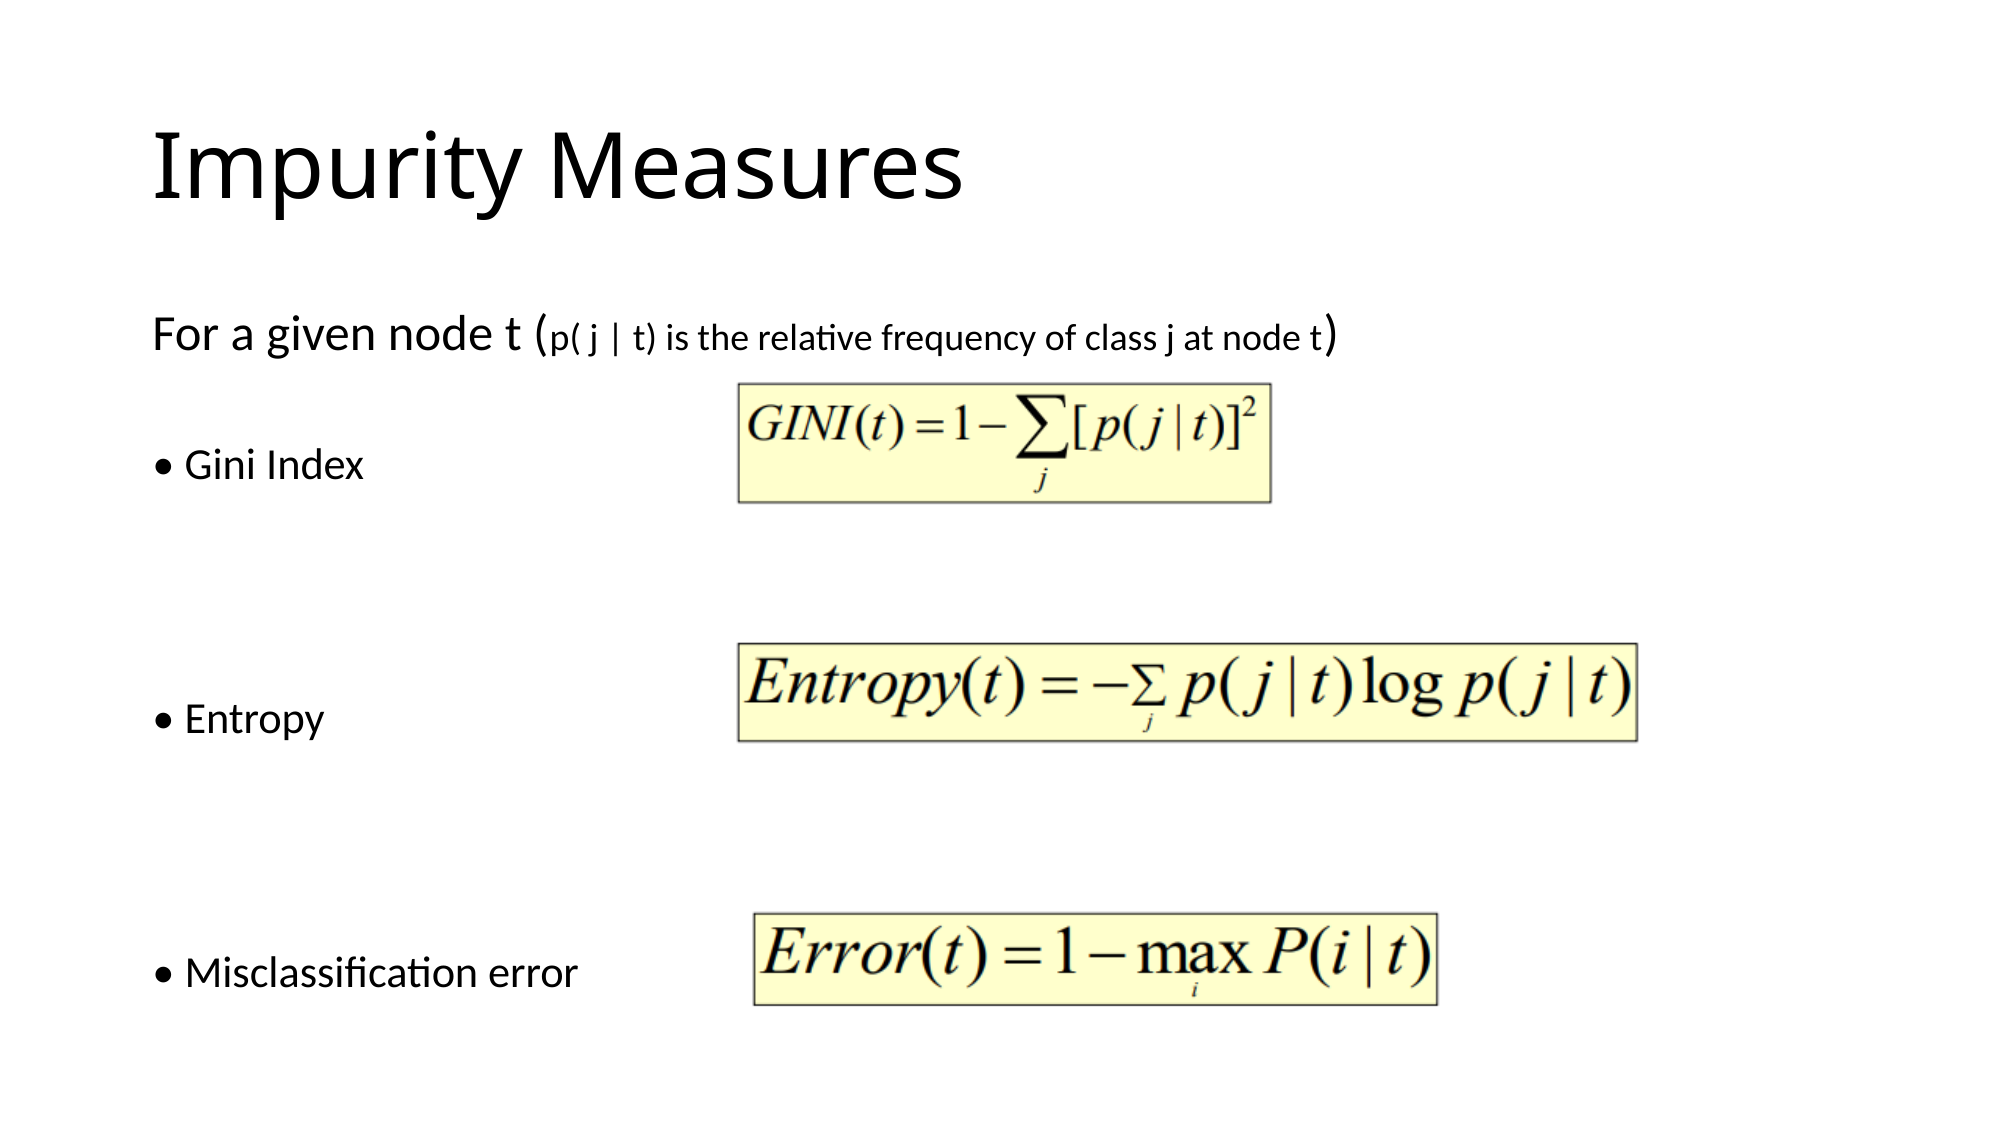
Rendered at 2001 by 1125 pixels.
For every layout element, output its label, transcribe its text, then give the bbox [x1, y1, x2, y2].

picture [715, 901, 1502, 1036]
title Impurity Measures [137, 59, 1863, 278]
picture [715, 629, 1651, 756]
picture [715, 378, 1293, 516]
list For a given node t (p( j | t) is the relative frequency of class j at node t) • Gini Index • Entropy • Misclassification error [137, 299, 1863, 1014]
